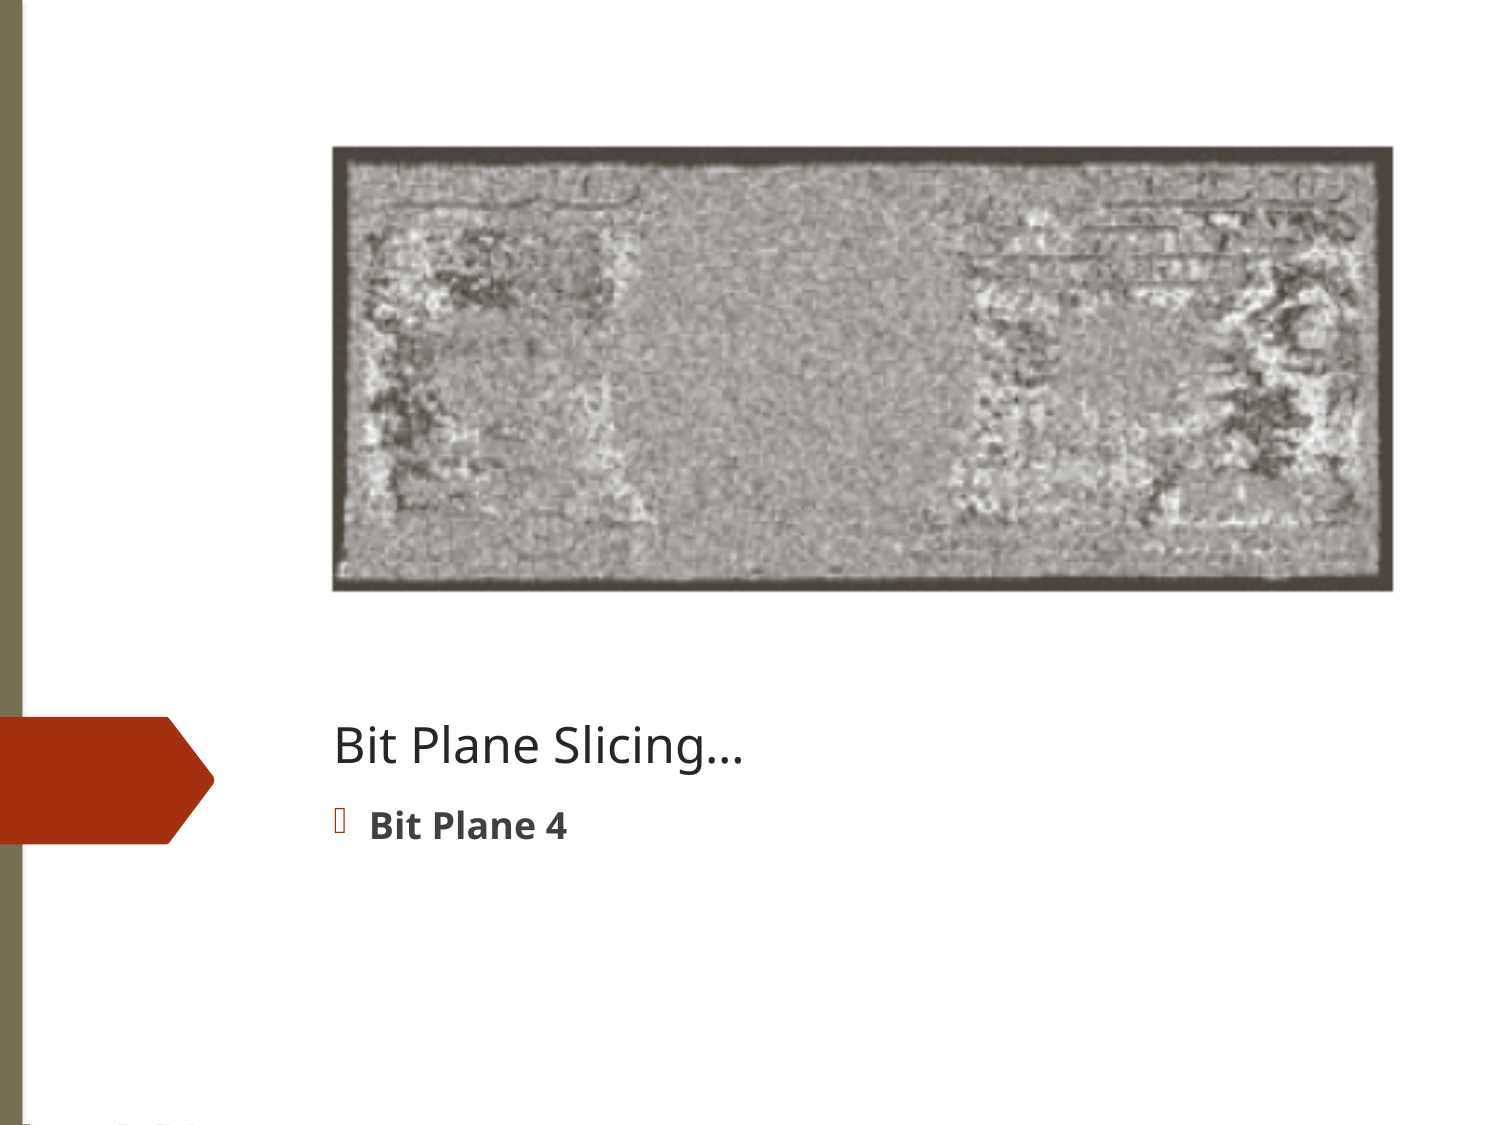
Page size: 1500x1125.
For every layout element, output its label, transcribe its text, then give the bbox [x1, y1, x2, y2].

picture [317, 133, 1416, 597]
text_box Bit Plane 4 [318, 794, 1416, 1005]
text_box [0, 845, 23, 1125]
text_box [0, 716, 215, 845]
text_box [0, 0, 23, 716]
text_box [23, 0, 1500, 1125]
title Bit Plane Slicing… [319, 652, 1416, 781]
